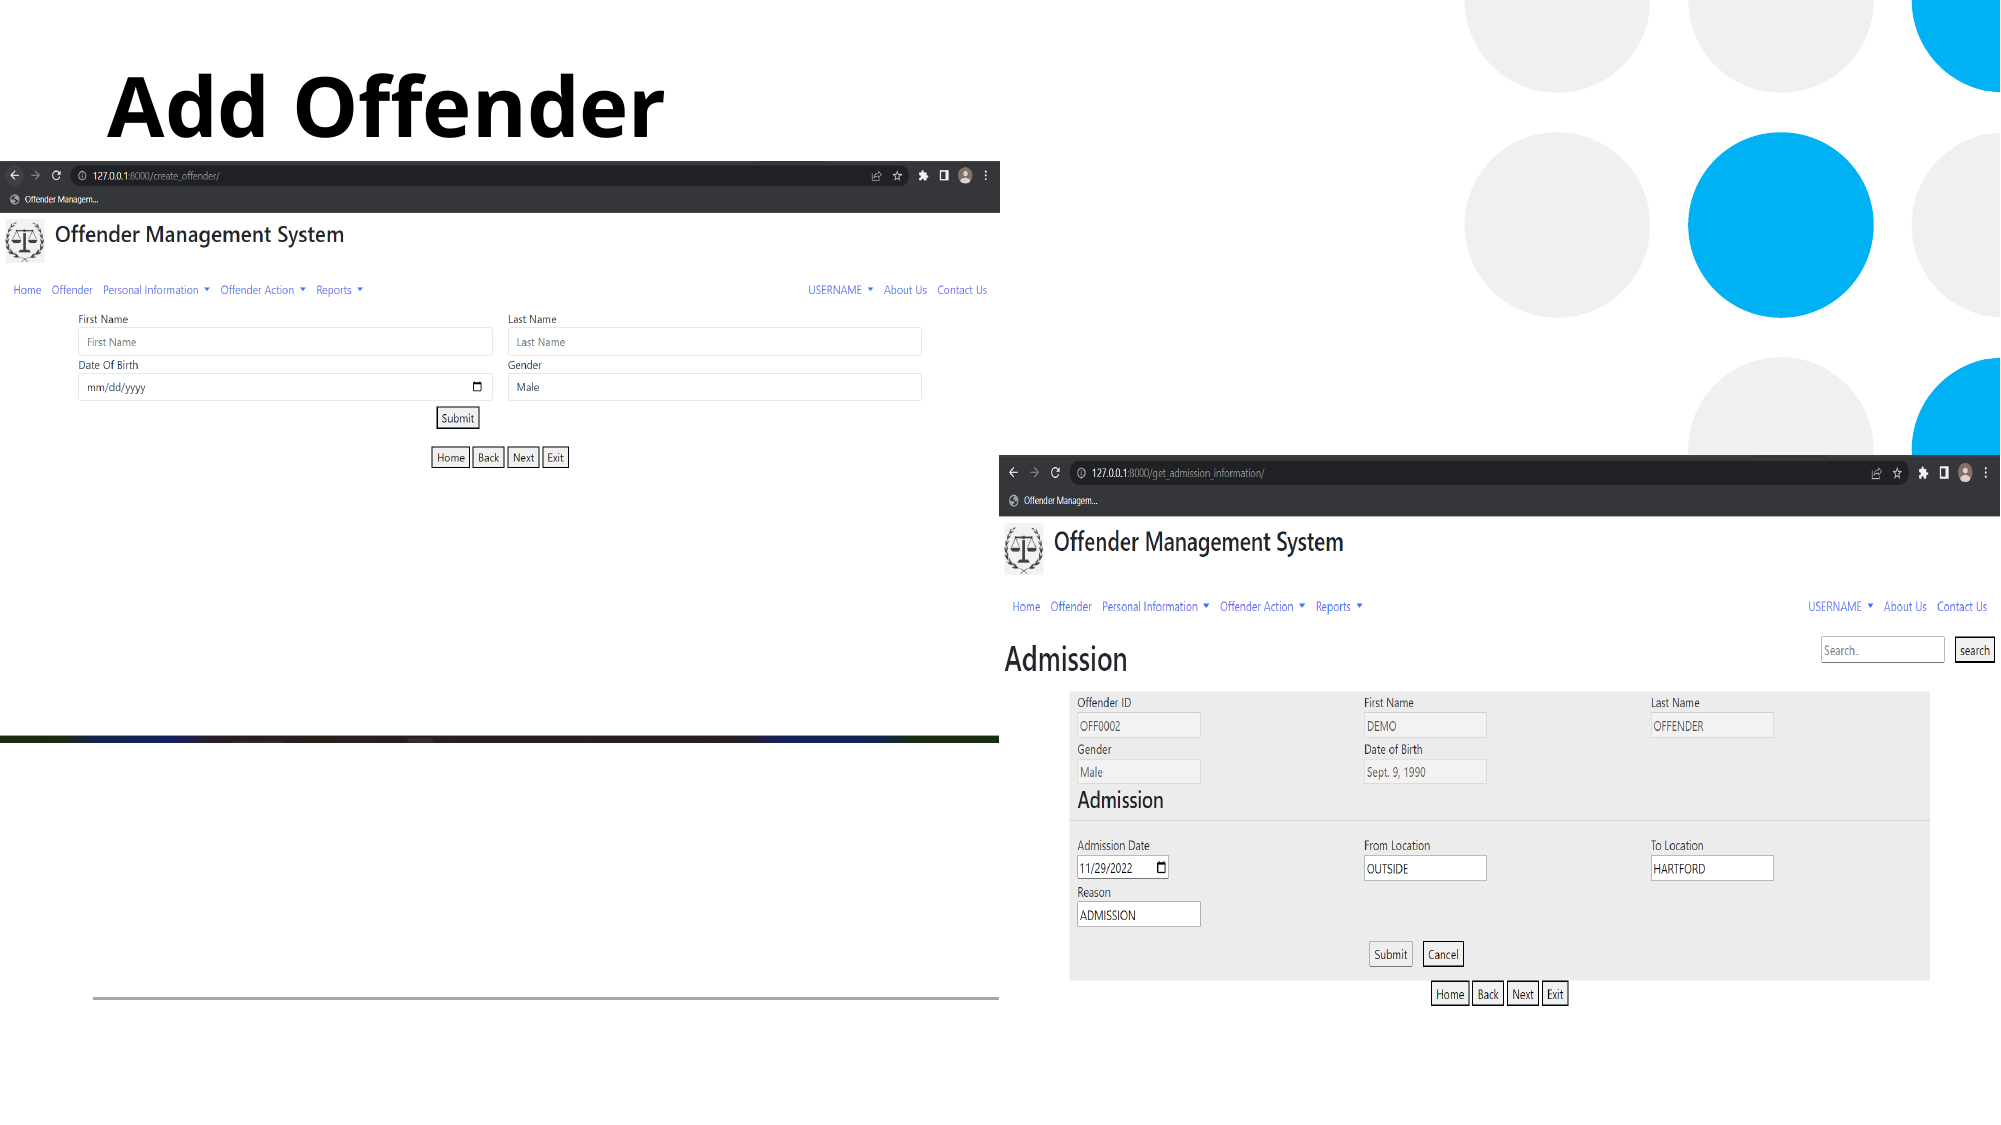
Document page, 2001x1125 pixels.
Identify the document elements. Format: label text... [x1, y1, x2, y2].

picture [999, 455, 2000, 1125]
title Add Offender [92, 46, 704, 161]
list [0, 161, 1000, 743]
